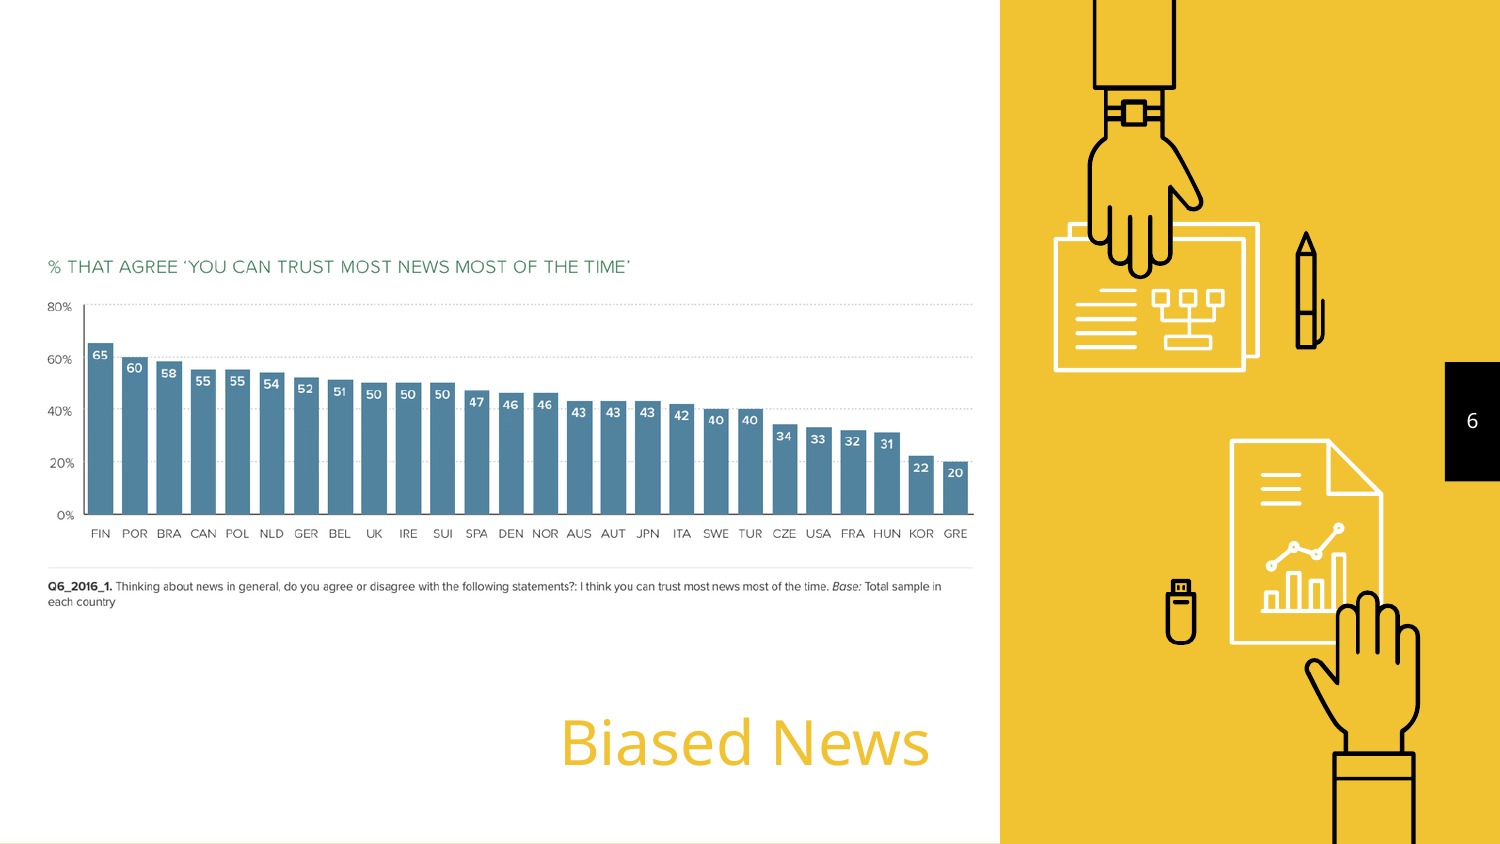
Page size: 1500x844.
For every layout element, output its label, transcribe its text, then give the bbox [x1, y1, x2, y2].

slide_number ‹#› [1444, 362, 1500, 482]
picture [39, 246, 981, 614]
text_box Biased News [544, 688, 1113, 819]
